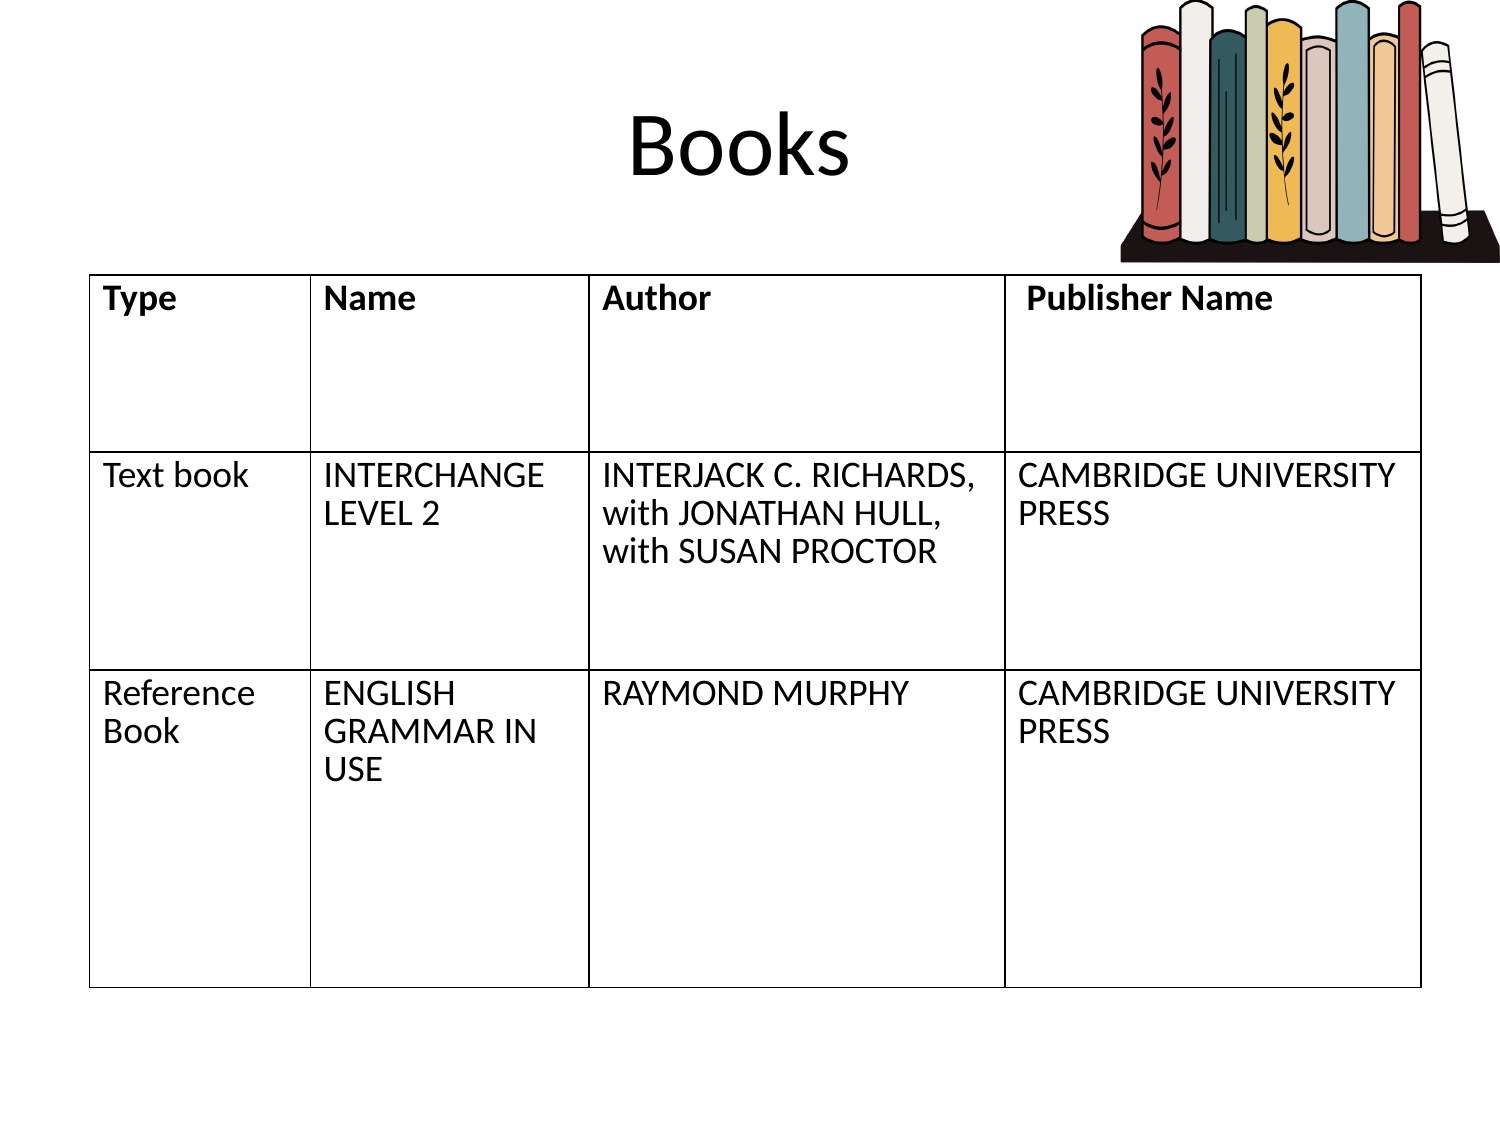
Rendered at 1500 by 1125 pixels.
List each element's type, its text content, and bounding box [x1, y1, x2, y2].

table_header Name [311, 276, 588, 451]
title Books [75, 45, 1120, 233]
table_cell CAMBRIDGE UNIVERSITY PRESS [1006, 453, 1420, 669]
table_header Type [90, 276, 310, 451]
table_cell INTERJACK C. RICHARDS, with JONATHAN HULL, with SUSAN PROCTOR [590, 453, 1004, 669]
table_header Author [590, 276, 1004, 451]
text_box [1120, 0, 1500, 263]
table_cell RAYMOND MURPHY [590, 671, 1004, 987]
table_cell INTERCHANGE LEVEL 2 [311, 453, 588, 669]
table_cell Reference Book [90, 671, 310, 987]
table_cell ENGLISH GRAMMAR IN USE [311, 671, 588, 987]
table_header Publisher Name [1006, 276, 1420, 451]
table_cell Text book [90, 453, 310, 669]
table_cell CAMBRIDGE UNIVERSITY PRESS [1006, 671, 1420, 987]
